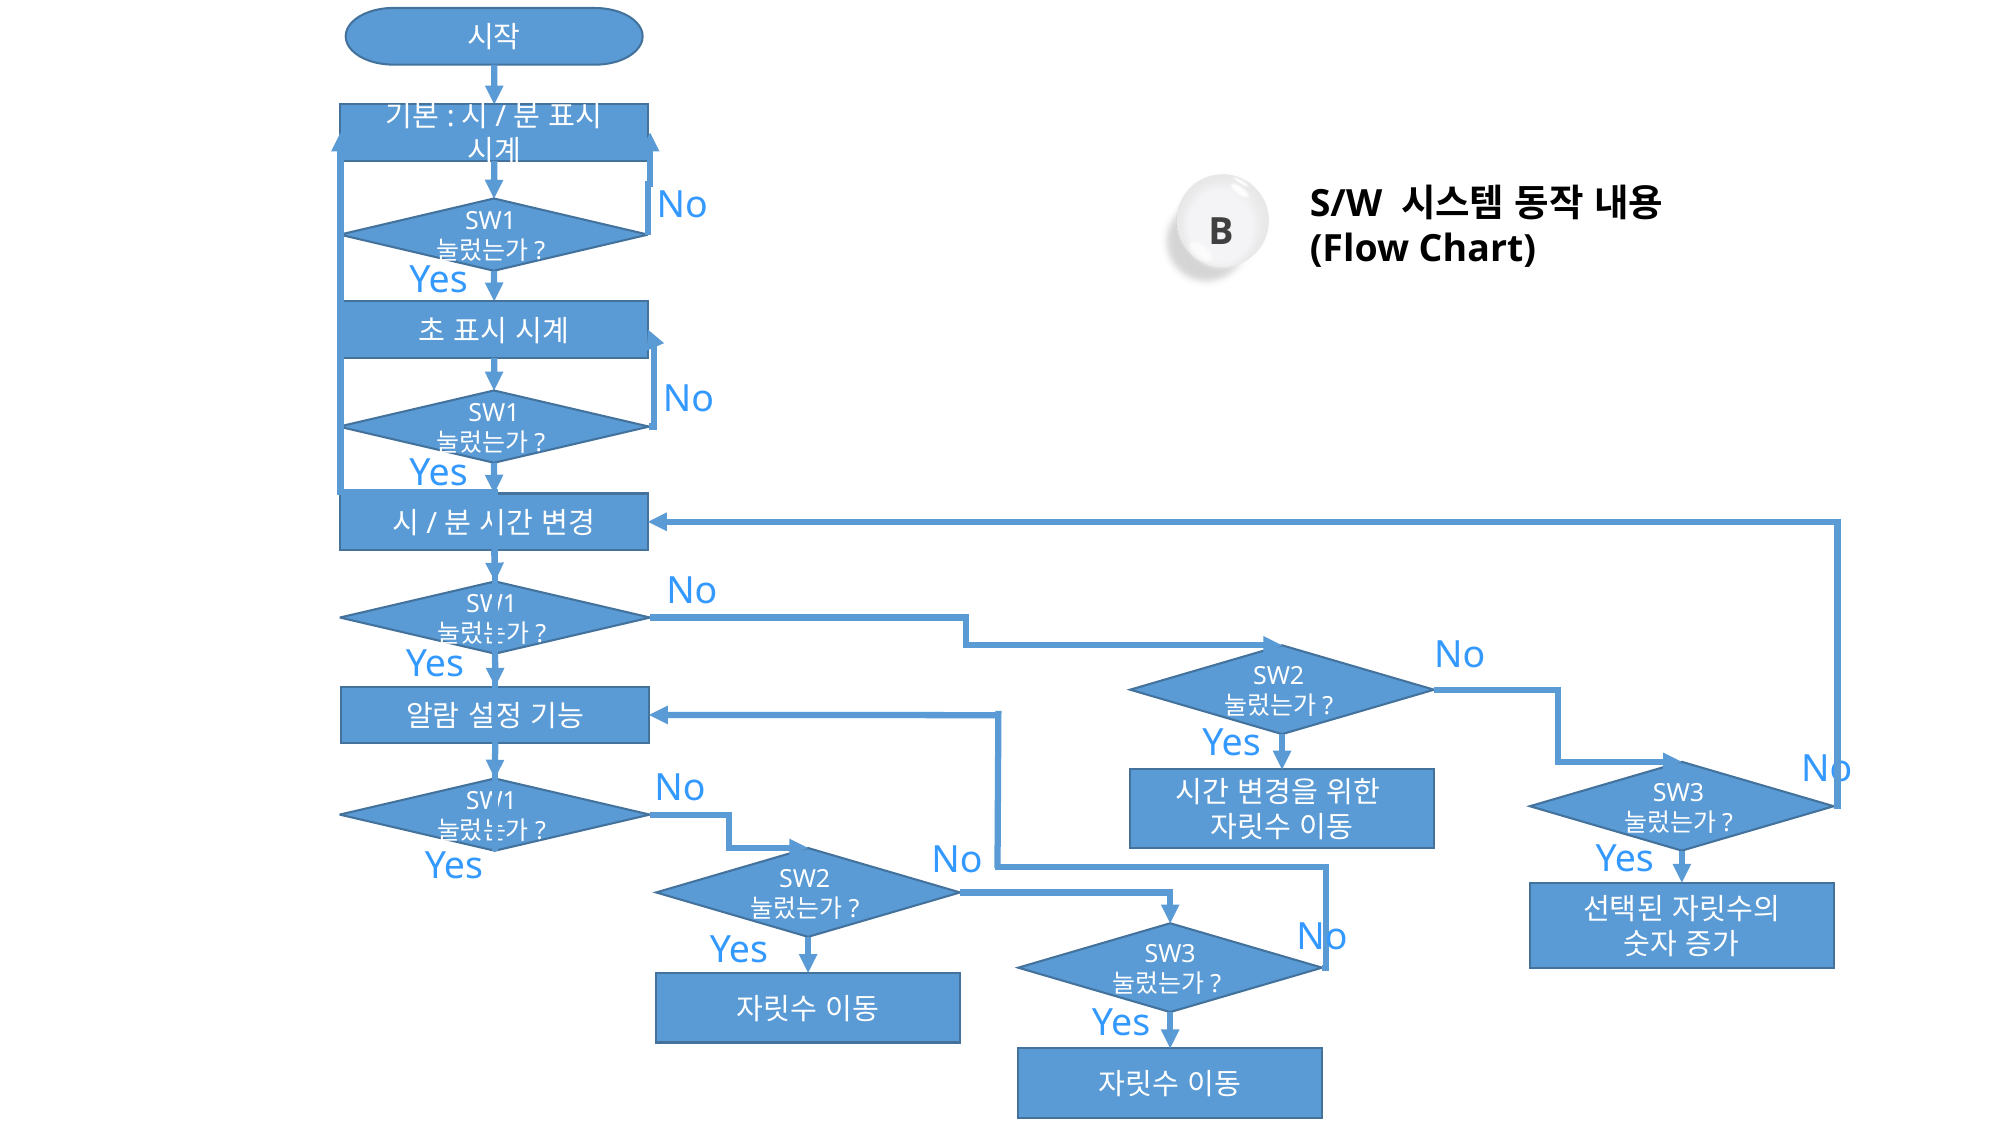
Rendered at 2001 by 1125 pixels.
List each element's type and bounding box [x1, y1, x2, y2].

text_box [338, 7, 1876, 1118]
